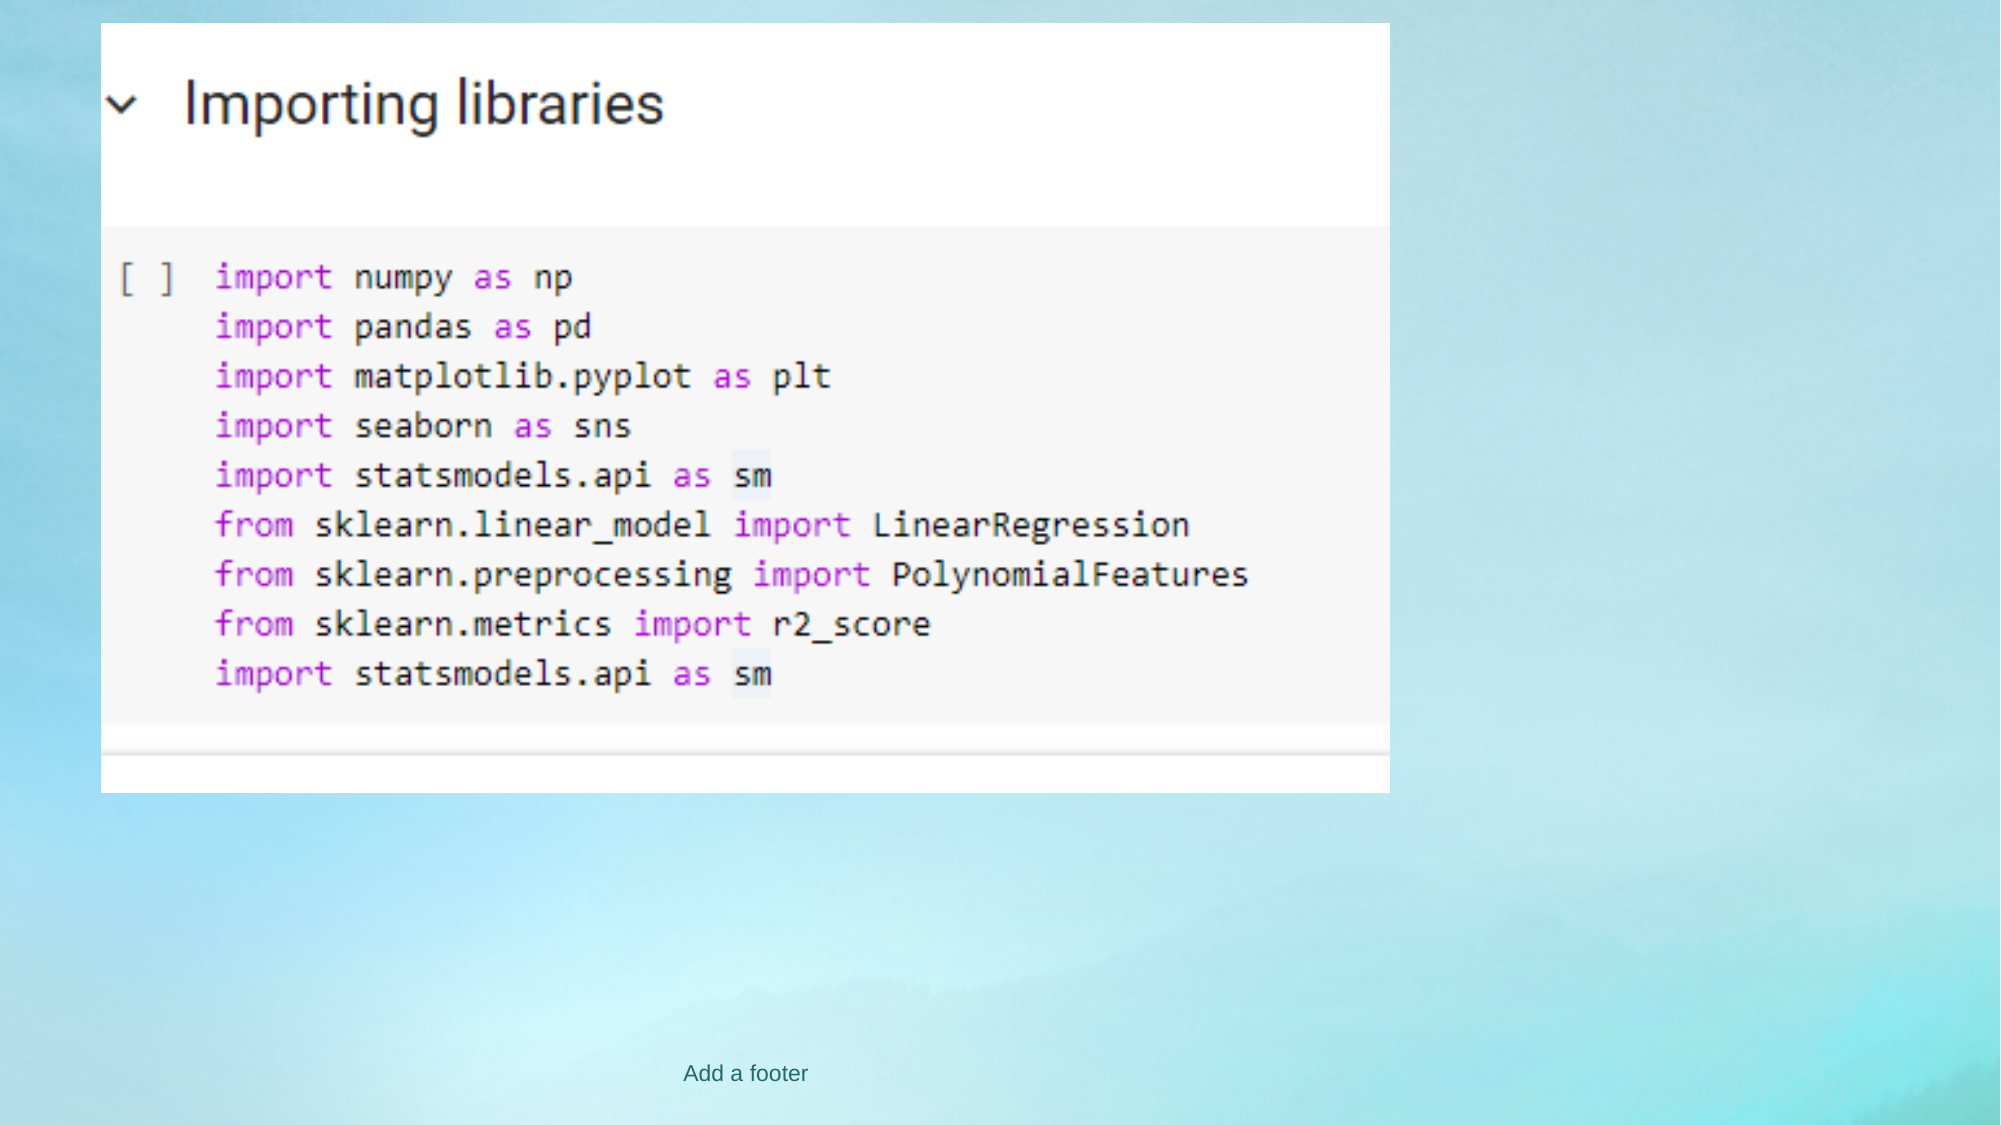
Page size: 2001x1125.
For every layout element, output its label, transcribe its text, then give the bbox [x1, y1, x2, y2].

picture [0, 0, 2001, 1125]
footer Add a footer [683, 1042, 1317, 1103]
